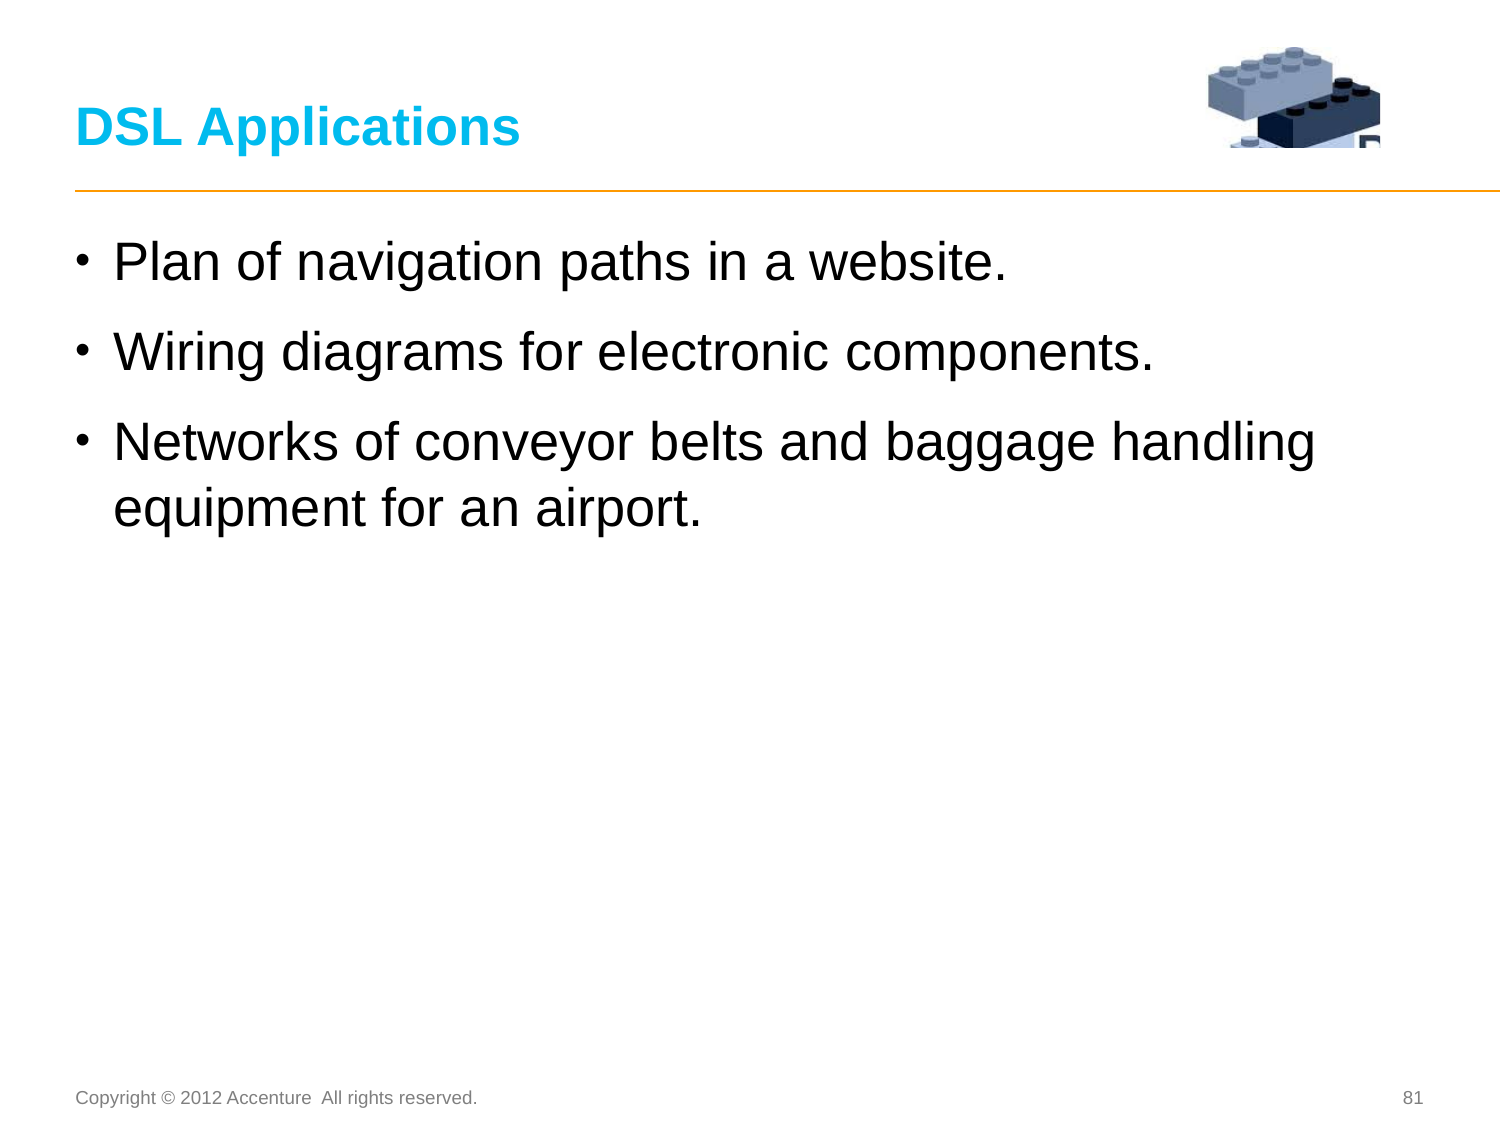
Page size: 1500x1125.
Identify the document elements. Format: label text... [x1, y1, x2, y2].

list Plan of navigation paths in a website. Wiring diagrams for electronic components. Networks of conveyor belts and baggage handling equipment for an airport. [75, 226, 1425, 1018]
title DSL Applications [75, 27, 1422, 157]
